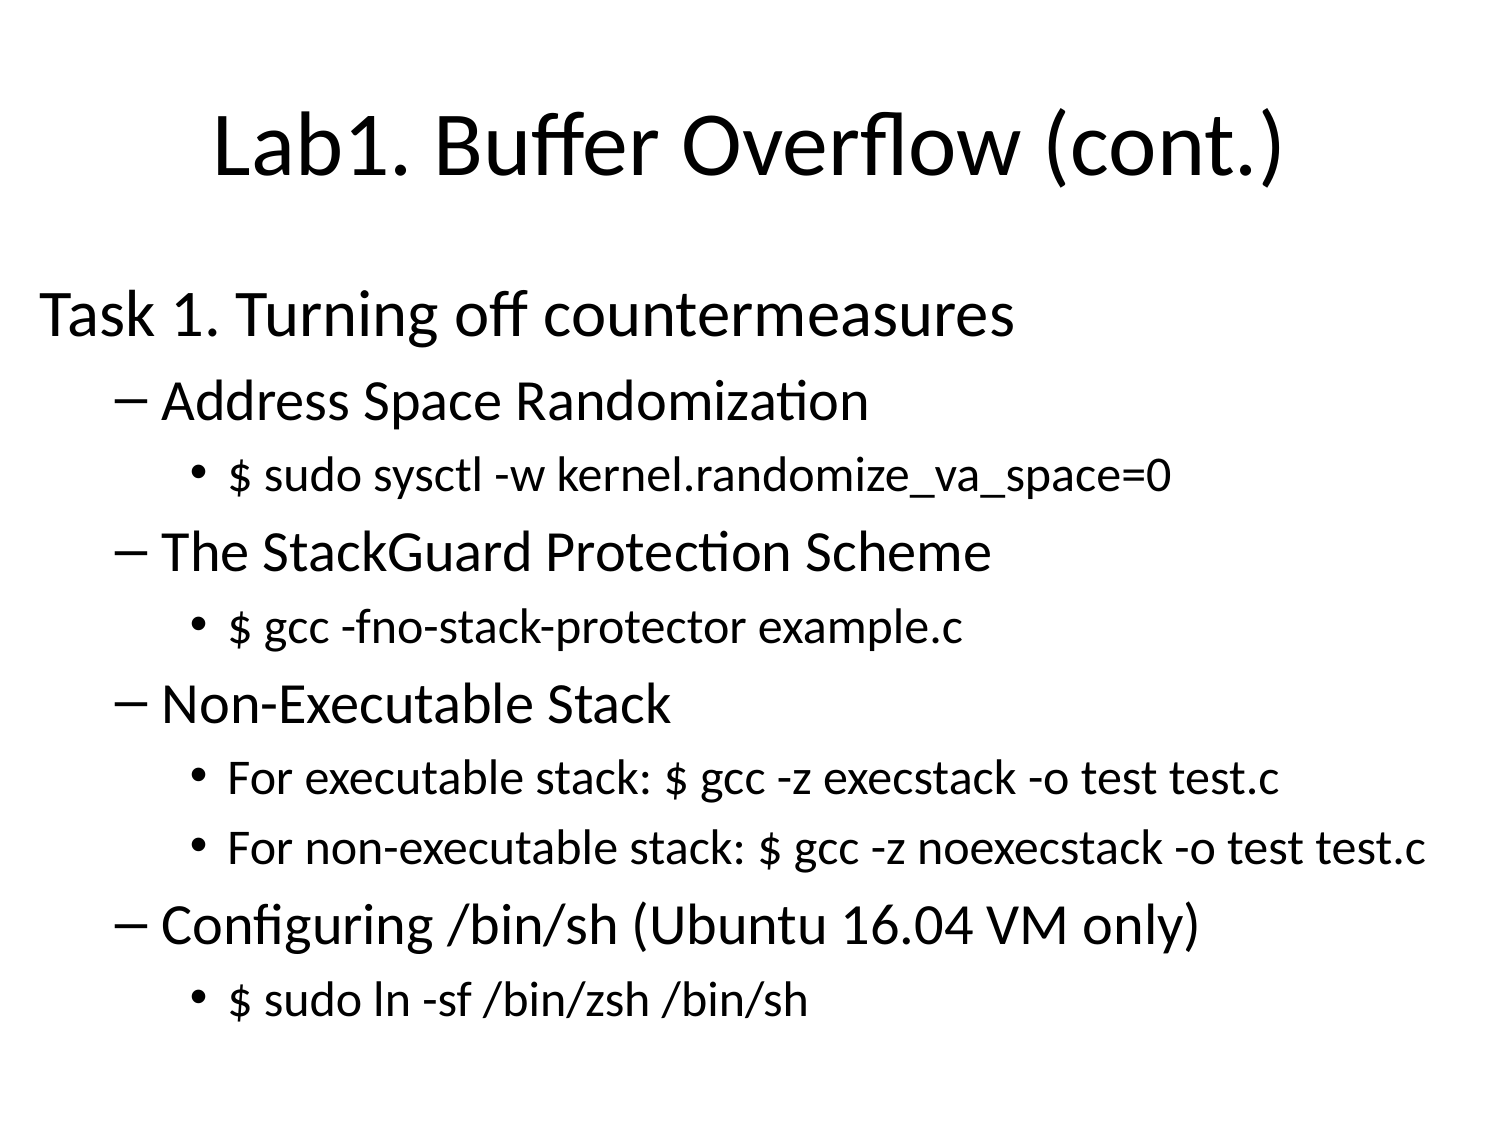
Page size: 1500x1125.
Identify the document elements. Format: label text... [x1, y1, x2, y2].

list Task 1. Turning off countermeasures Address Space Randomization $ sudo sysctl -w kernel.randomize_va_space=0 The StackGuard Protection Scheme $ gcc -fno-stack-protector example.c Non-Executable Stack For executable stack: $ gcc -z execstack -o test test.c For non-executable stack: $ gcc -z noexecstack -o test test.c Configuring /bin/sh (Ubuntu 16.04 VM only) $ sudo ln -sf /bin/zsh /bin/sh [24, 262, 1488, 1088]
title Lab1. Buffer Overflow (cont.) [75, 45, 1425, 233]
